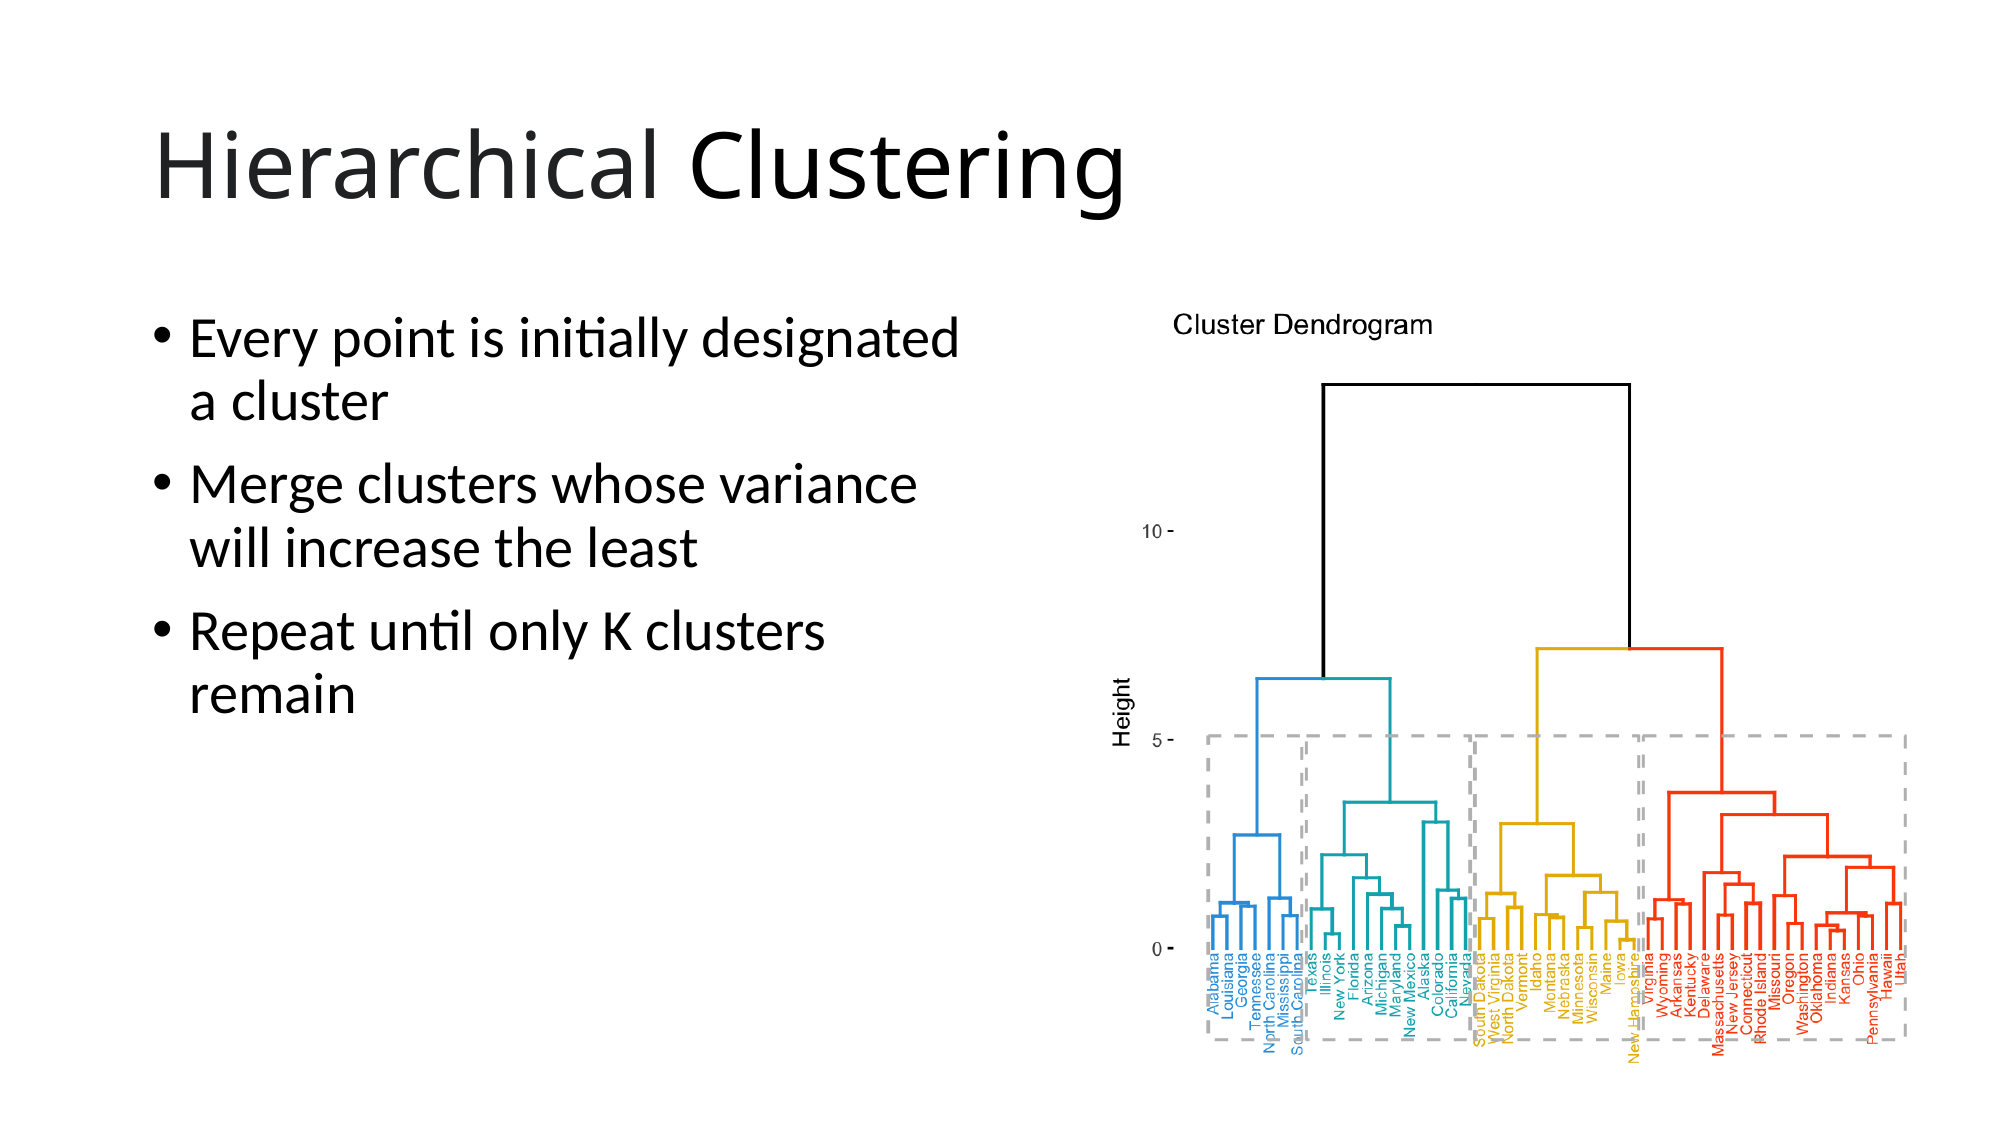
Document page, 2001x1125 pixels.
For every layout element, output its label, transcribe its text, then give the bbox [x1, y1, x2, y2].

title Hierarchical Clustering [137, 59, 1863, 278]
list Every point is initially designated a cluster Merge clusters whose variance will increase the least Repeat until only K clusters remain [137, 299, 988, 1014]
picture [1099, 301, 1951, 1090]
